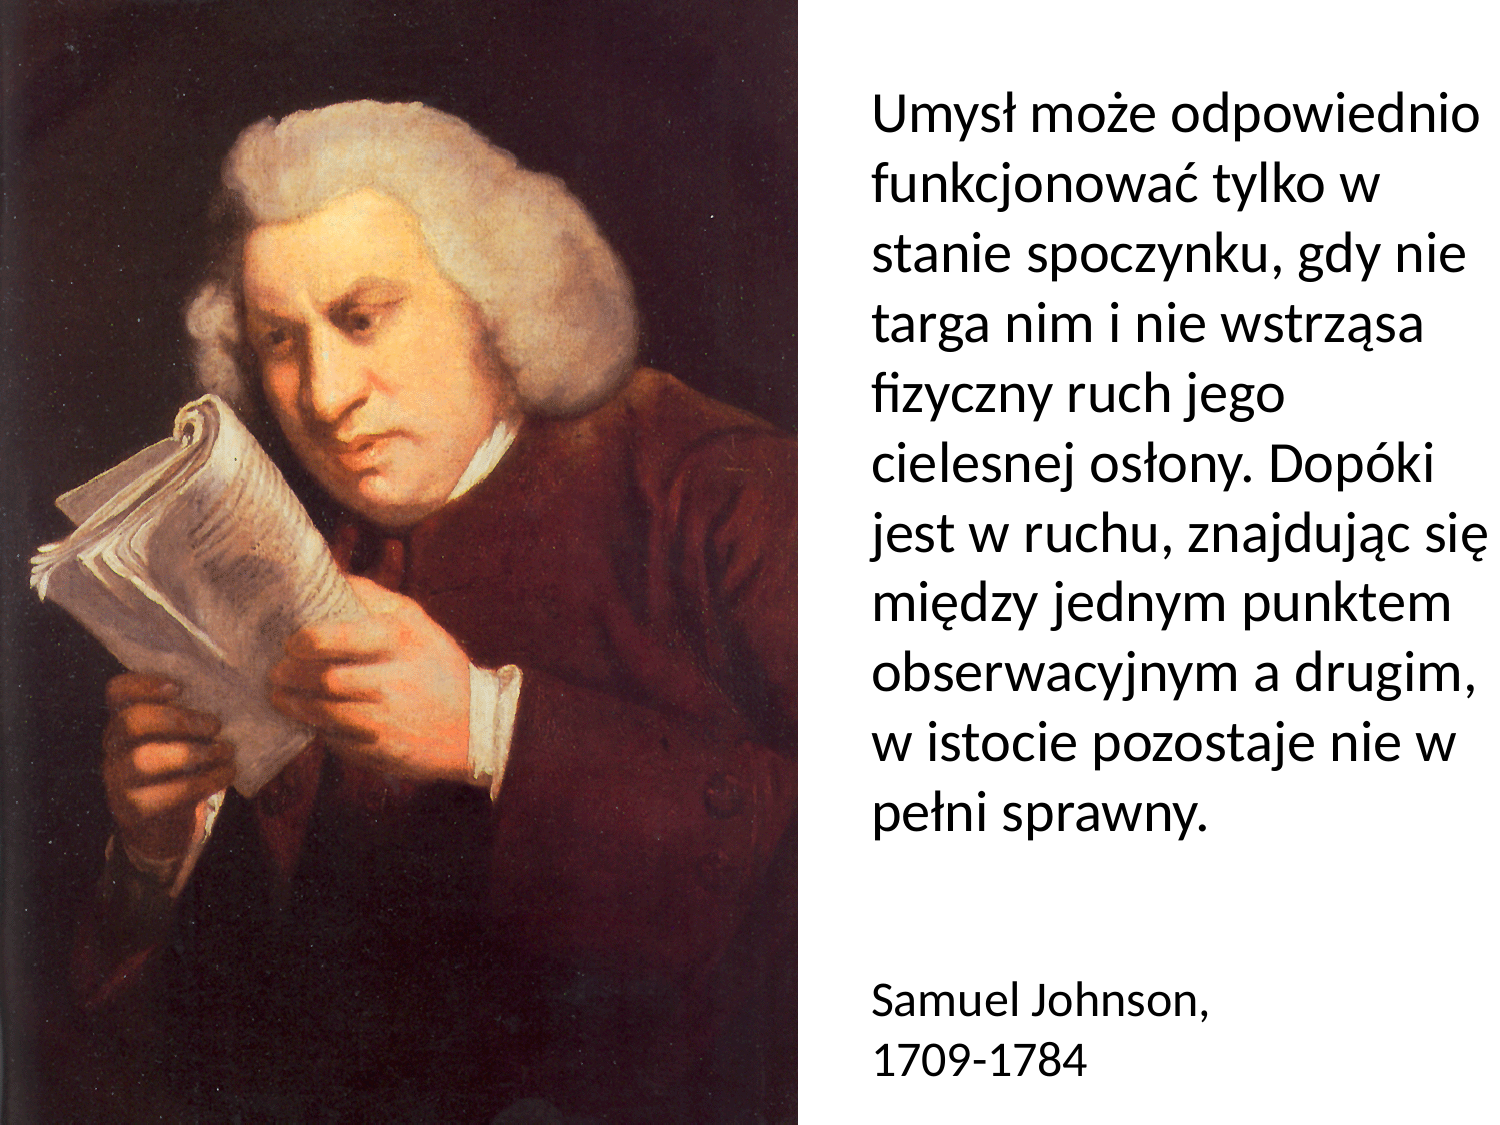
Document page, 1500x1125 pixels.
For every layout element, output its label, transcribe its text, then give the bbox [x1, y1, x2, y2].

text_box Umysł może odpowiednio funkcjonować tylko w stanie spoczynku, gdy nie targa nim i nie wstrząsa fizyczny ruch jego cielesnej osłony. Dopóki jest w ruchu, znajdując się między jednym punktem obserwacyjnym a drugim, w istocie pozostaje nie w pełni sprawny. [856, 66, 1500, 851]
picture [0, 0, 798, 1125]
text_box Samuel Johnson, 1709-1784 [856, 959, 1331, 1094]
